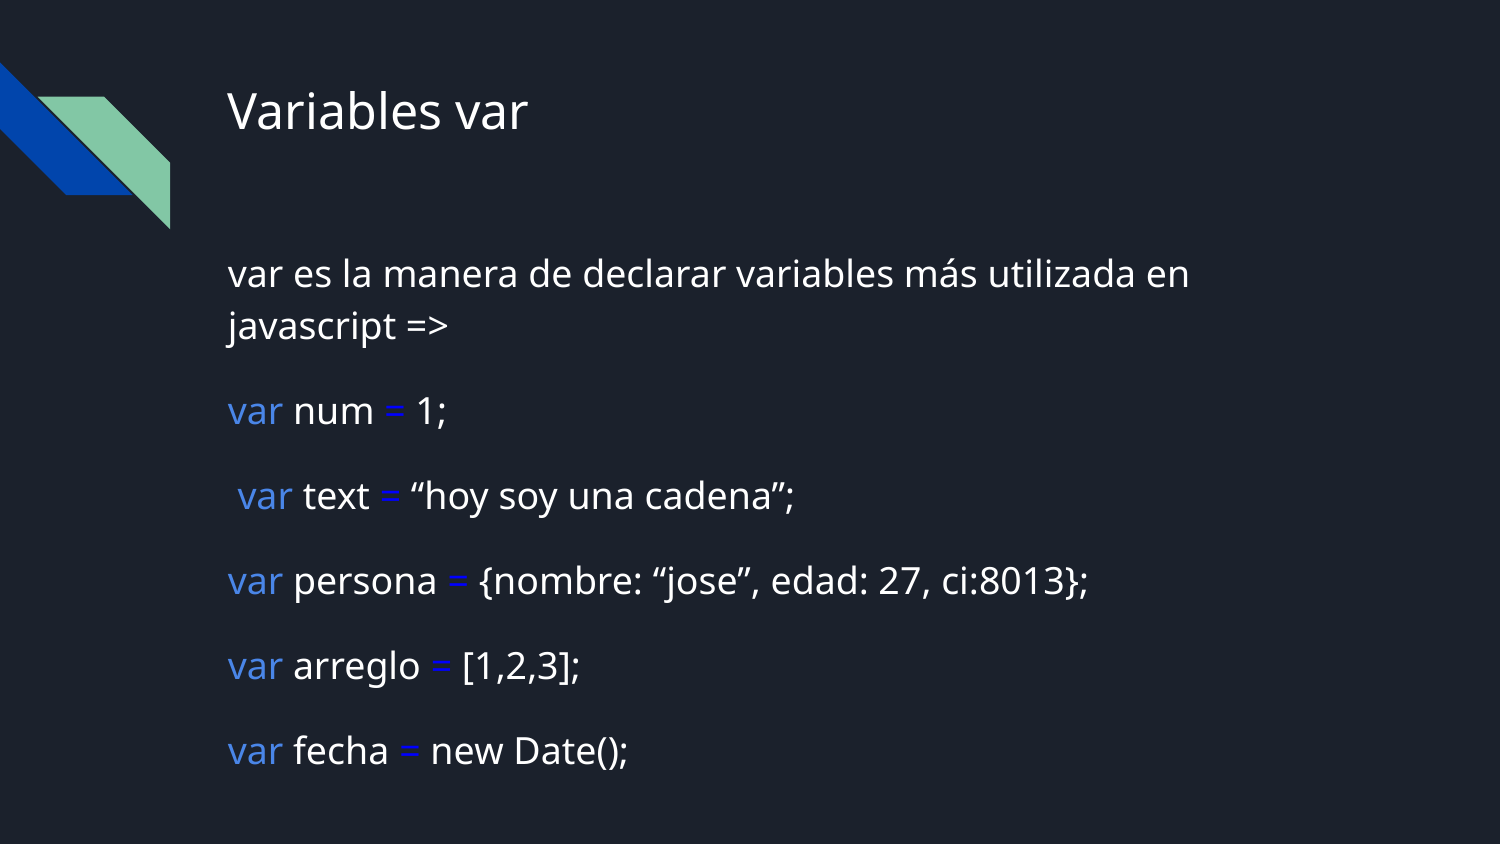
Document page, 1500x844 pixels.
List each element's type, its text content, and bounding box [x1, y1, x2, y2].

title Variables var [212, 64, 1368, 215]
list var es la manera de declarar variables más utilizada en javascript => var num = 1; var text = “hoy soy una cadena”; var persona = {nombre: “jose”, edad: 27, ci:8013}; var arreglo = [1,2,3]; var fecha = new Date(); [212, 228, 1368, 706]
